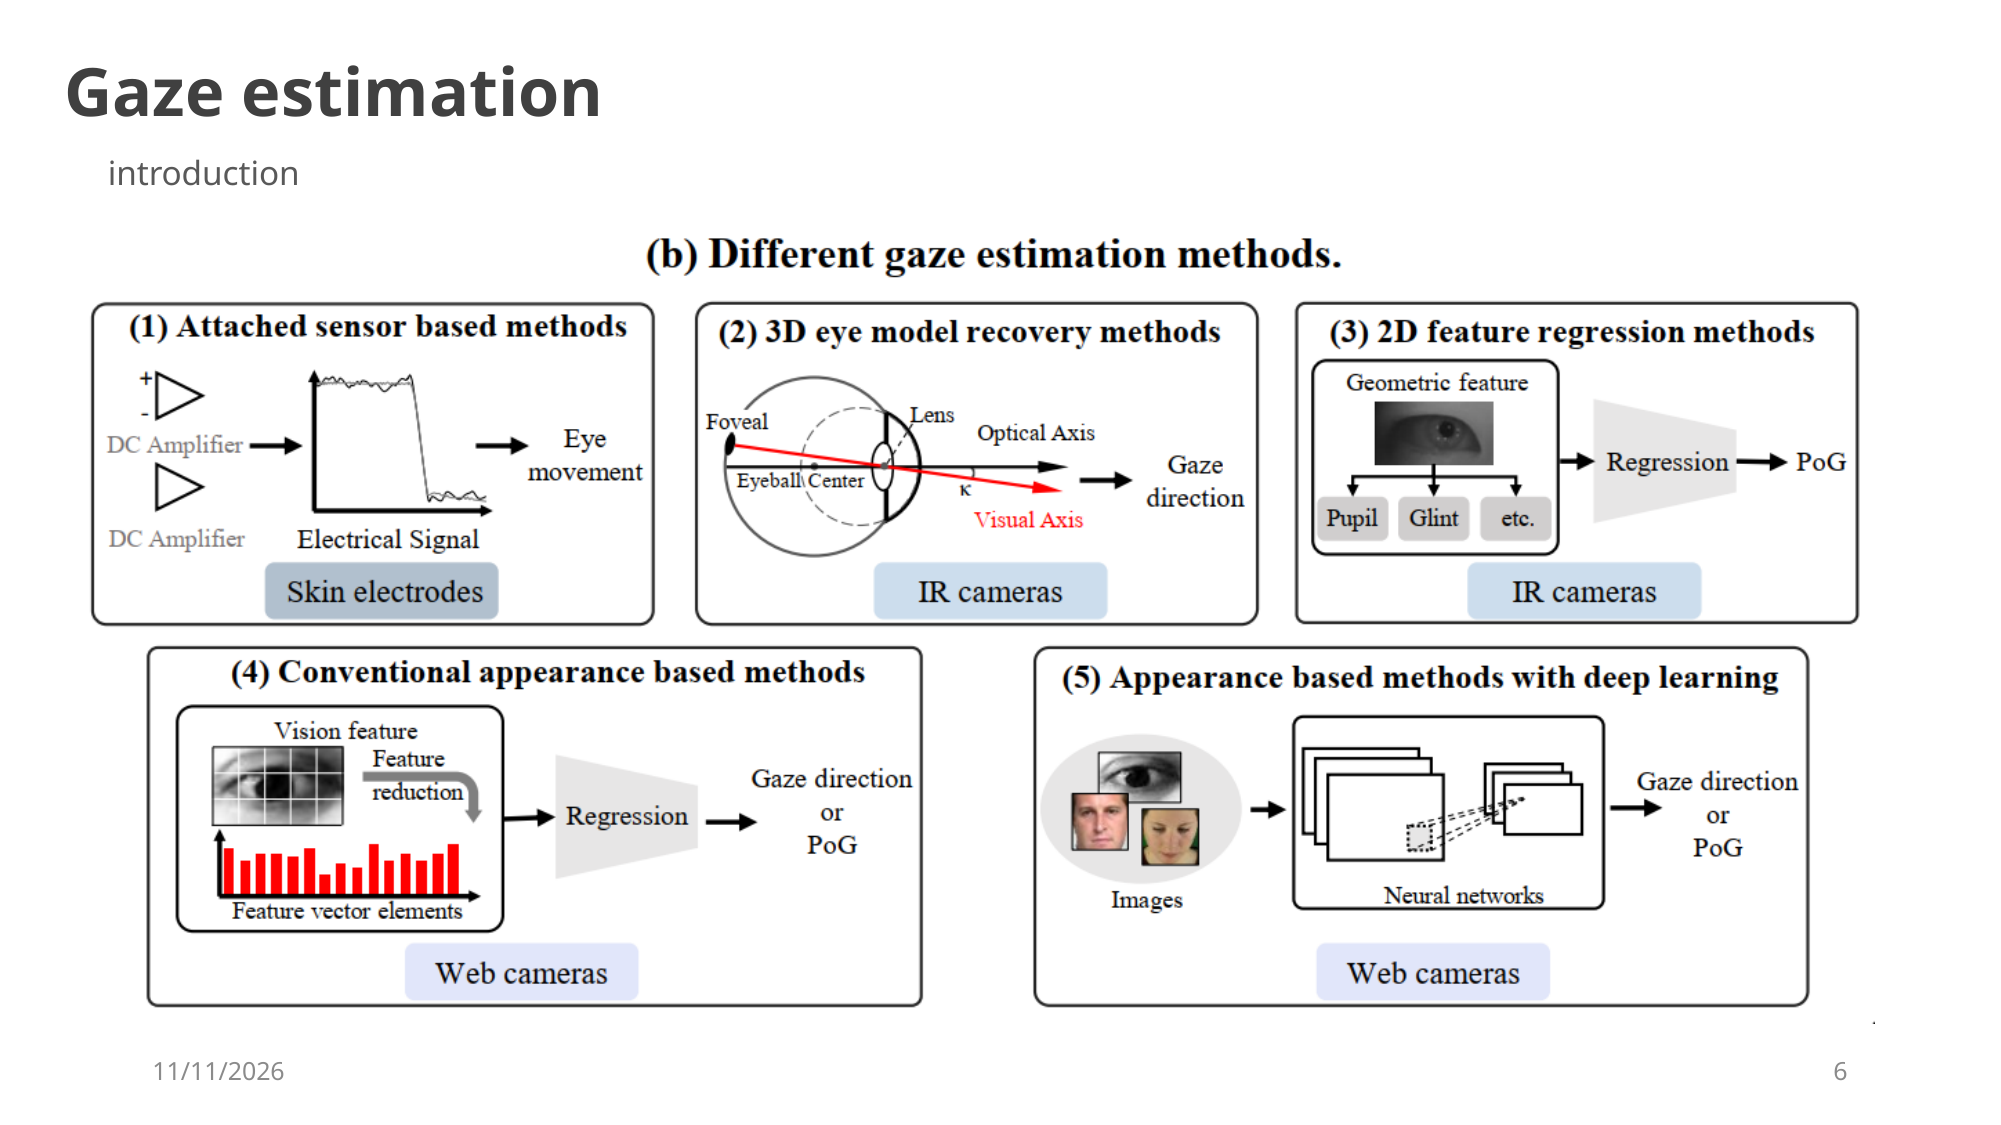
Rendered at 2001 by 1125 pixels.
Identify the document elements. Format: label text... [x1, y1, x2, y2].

text_box introduction [86, 142, 378, 204]
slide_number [137, 1042, 588, 1103]
picture [86, 222, 1875, 1024]
slide_number 6 [1412, 1042, 1863, 1103]
text_box Gaze estimation [43, 39, 756, 141]
